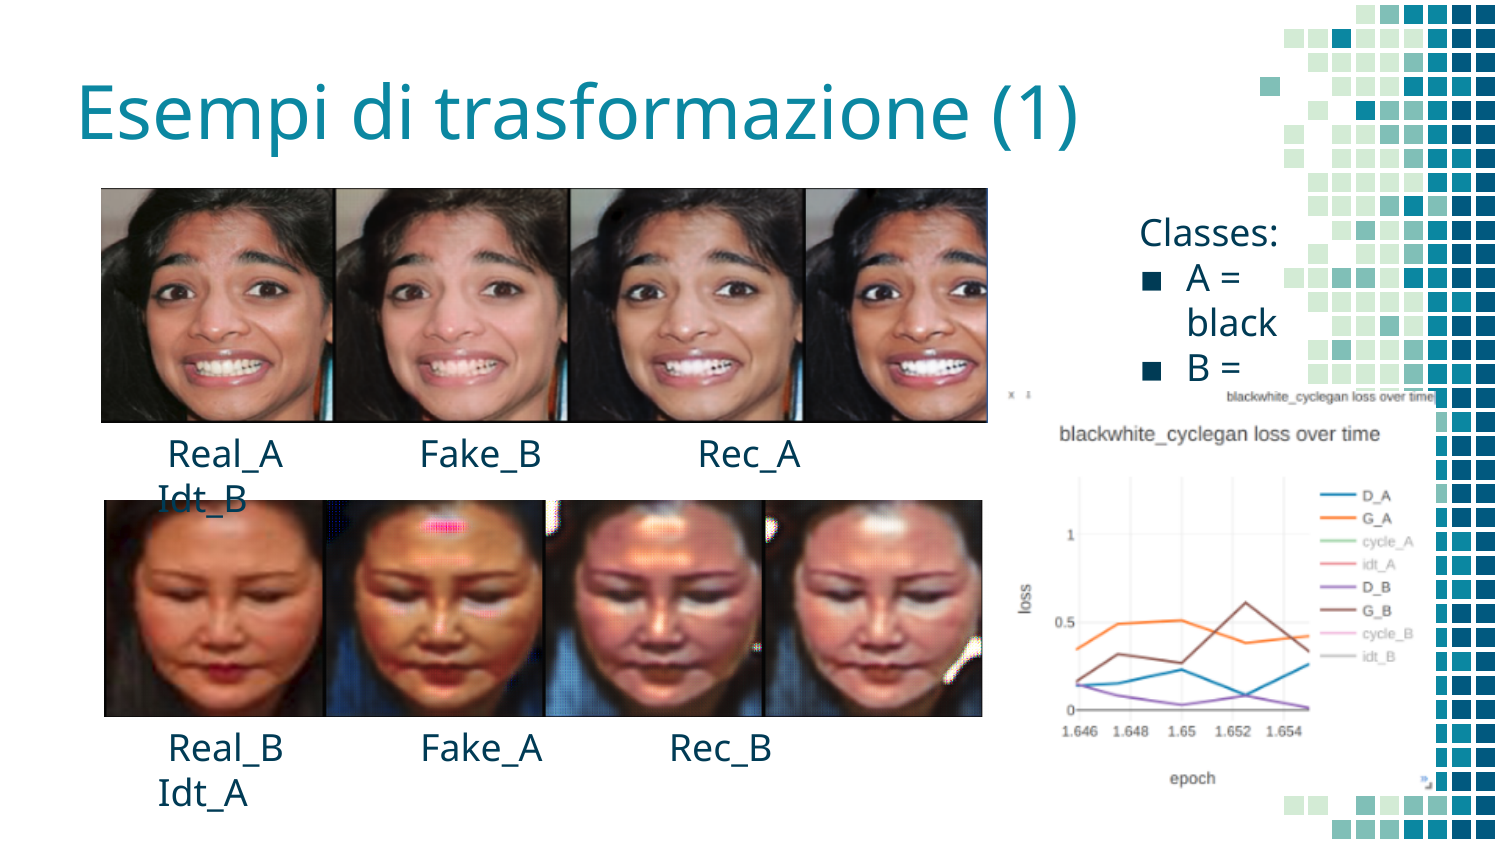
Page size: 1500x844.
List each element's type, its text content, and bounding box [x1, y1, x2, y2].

list Real_A Fake_B Rec_A Idt_B [104, 415, 999, 482]
picture [176, 500, 186, 509]
picture [231, 500, 241, 509]
picture [101, 187, 988, 423]
text_box Real_B Fake_A Rec_B Idt_A [105, 708, 999, 775]
picture [103, 500, 990, 720]
title Esempi di trasformazione (1) [60, 28, 1170, 170]
text_box Classes: A = black B = white [1086, 193, 1354, 367]
picture [1004, 391, 1437, 792]
